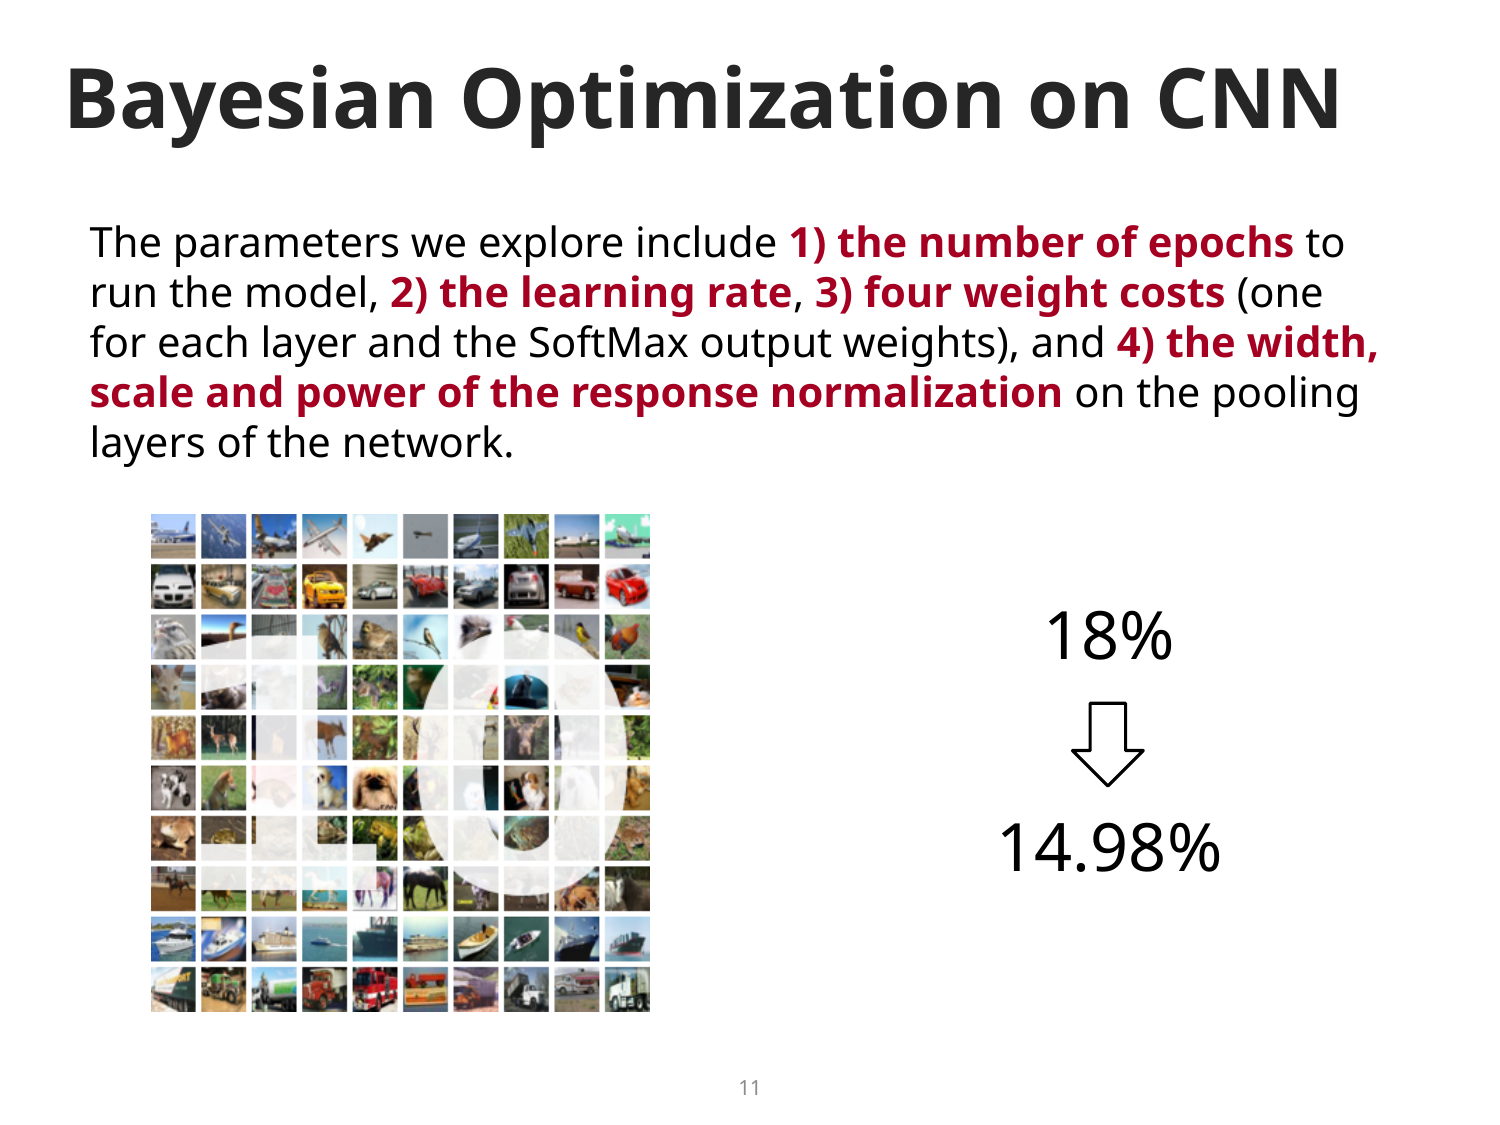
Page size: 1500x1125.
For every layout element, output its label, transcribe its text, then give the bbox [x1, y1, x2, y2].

picture [151, 513, 650, 1012]
text_box 18% [1028, 585, 1191, 680]
text_box 14.98% [981, 797, 1238, 893]
text_box [1070, 701, 1146, 789]
slide_number 11 [575, 1058, 925, 1119]
title Bayesian Optimization on CNN [48, 41, 1456, 149]
text_box The parameters we explore include 1) the number of epochs to run the model, 2) the learning rate, 3) four weight costs (one for each layer and the SoftMax output weights), and 4) the width, scale and power of the response normalization on the pooling layers of the network. [74, 208, 1398, 474]
